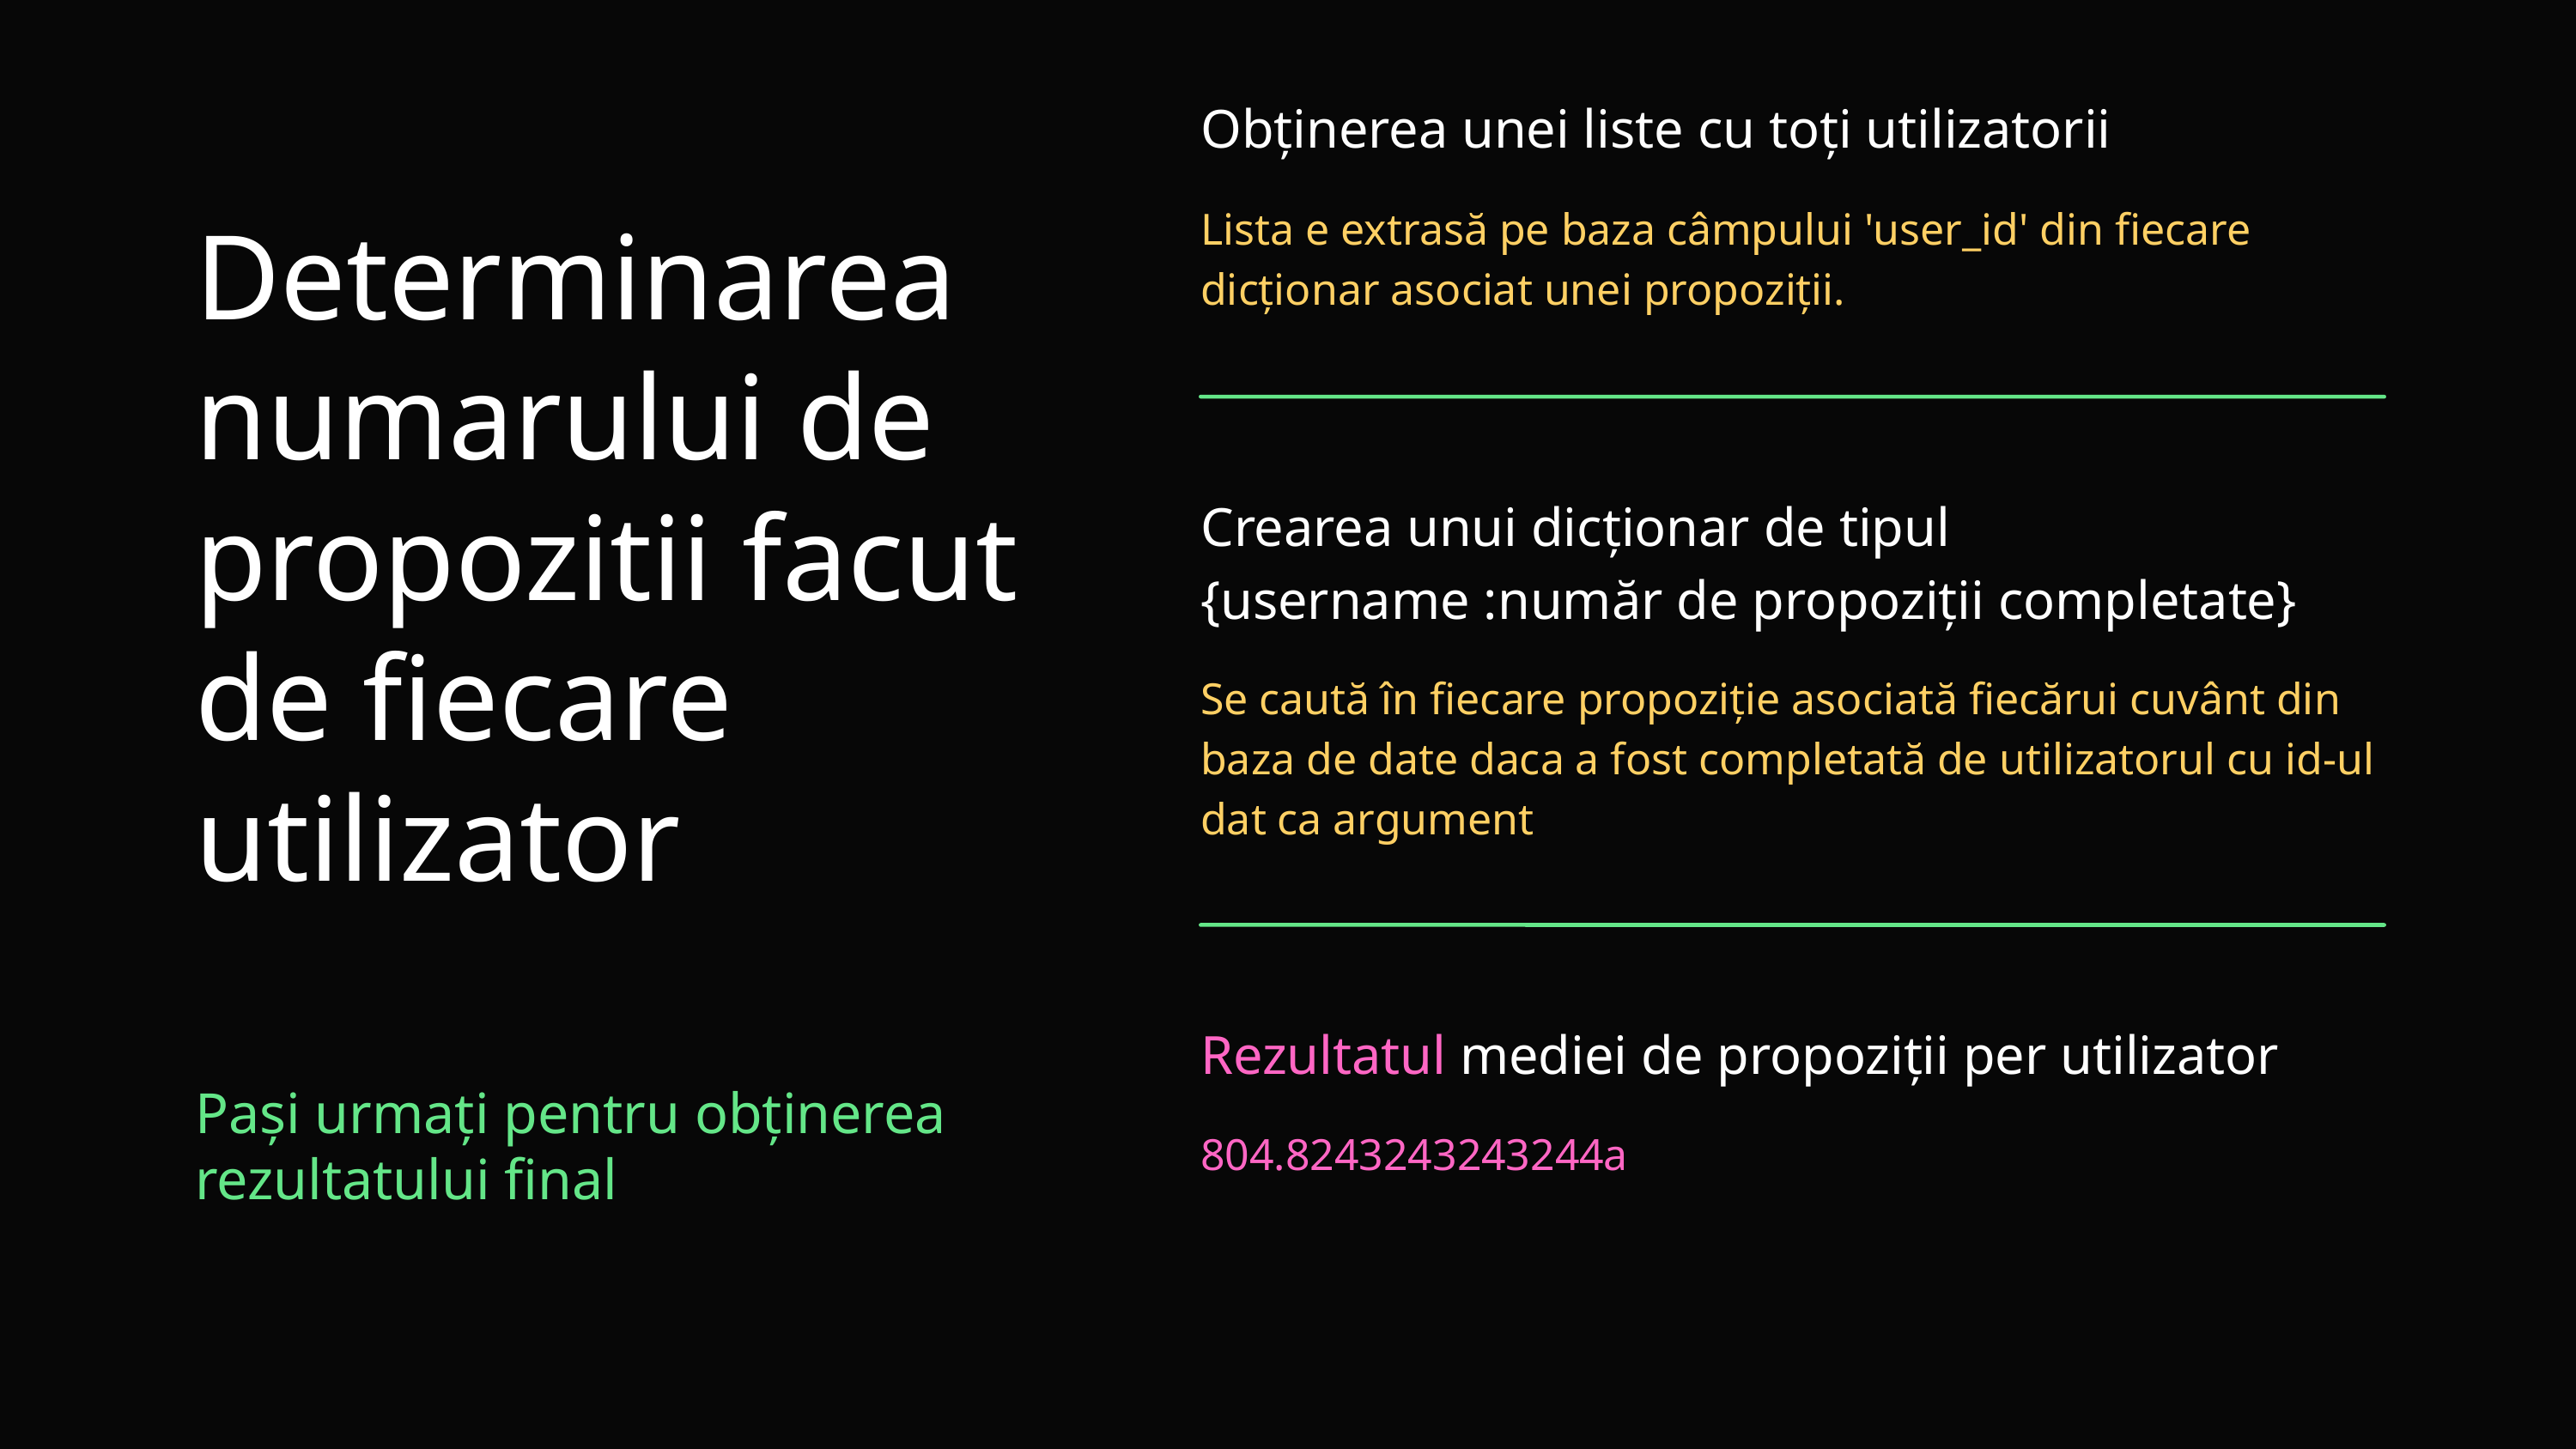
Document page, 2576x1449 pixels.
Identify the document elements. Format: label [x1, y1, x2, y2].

text_box [195, 203, 1089, 1210]
text_box [1200, 91, 2385, 1292]
